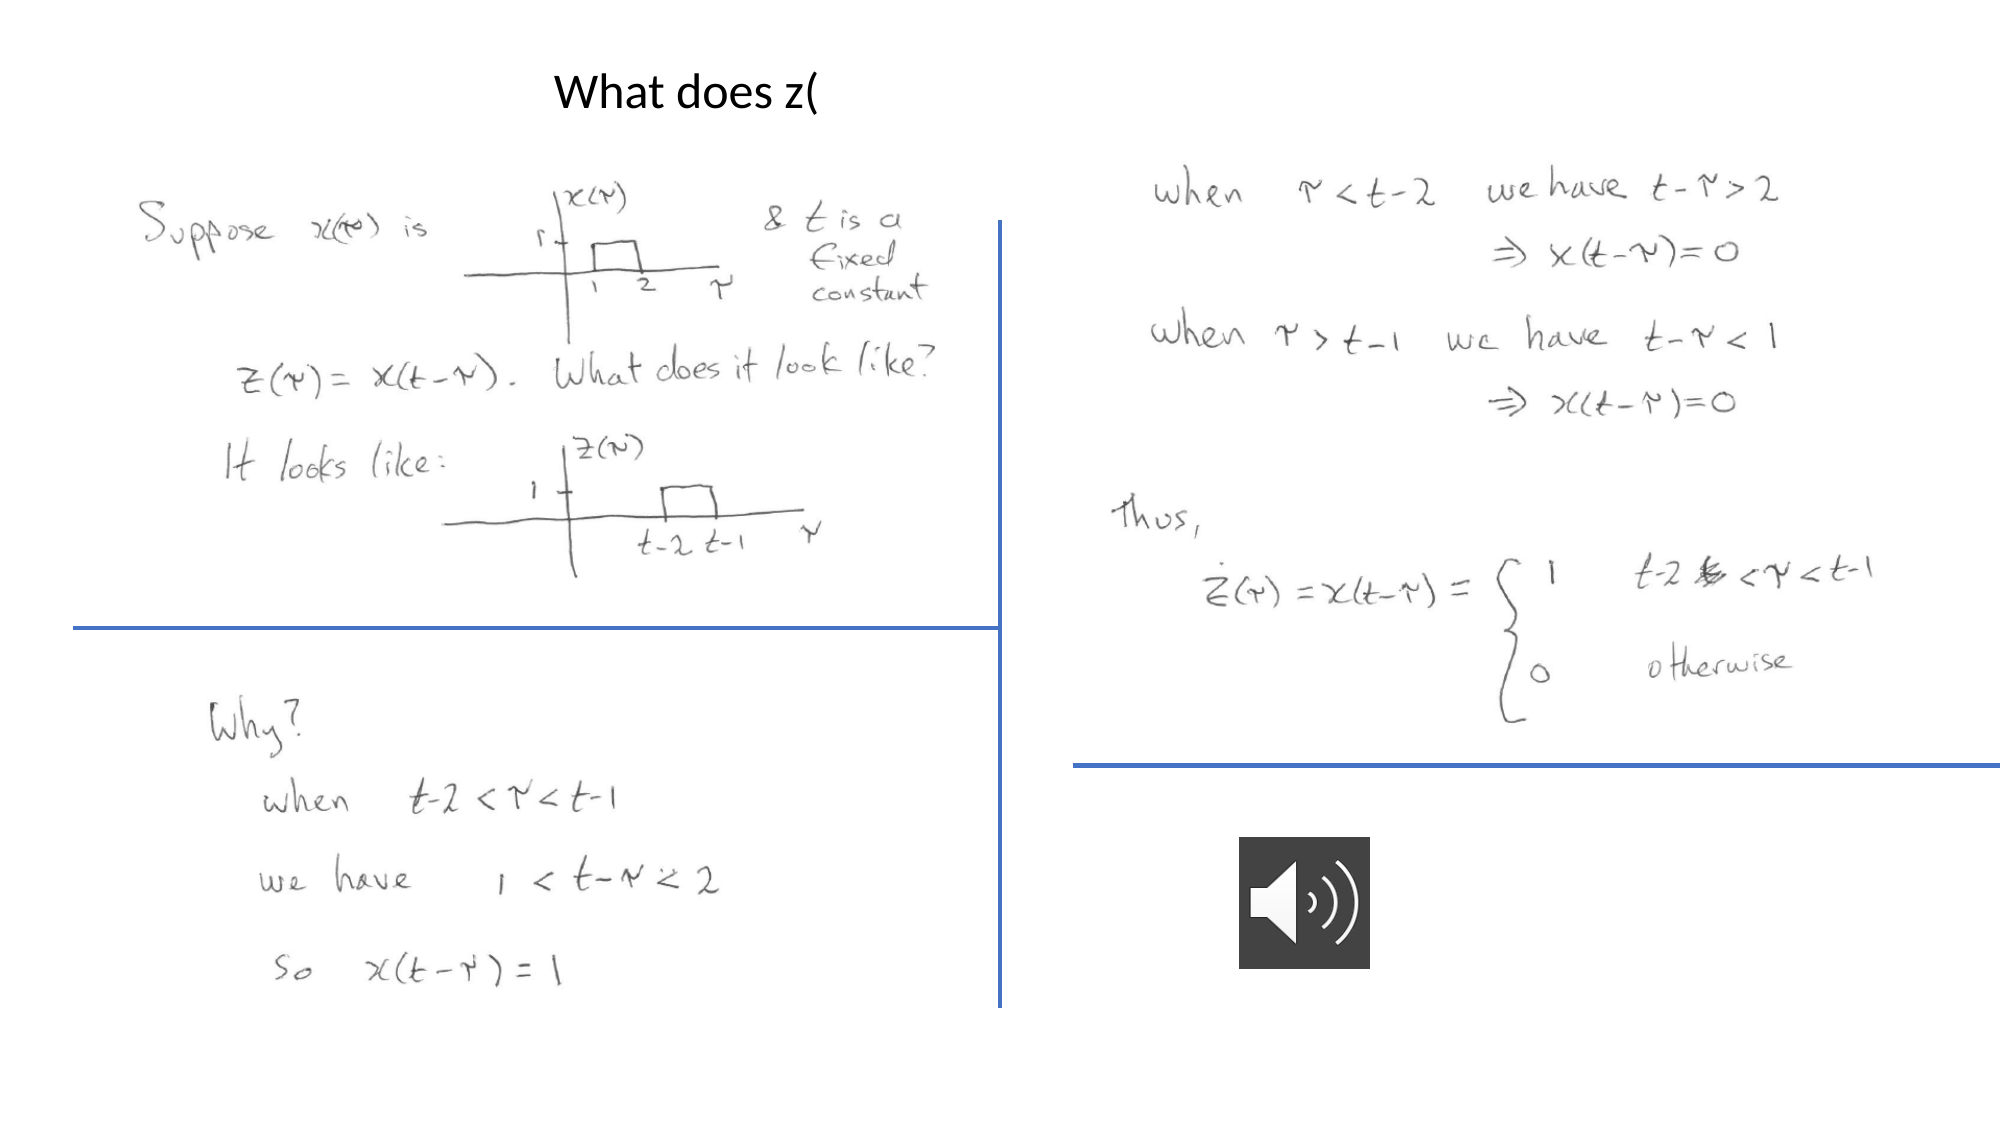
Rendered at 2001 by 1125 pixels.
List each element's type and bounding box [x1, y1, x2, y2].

picture [117, 170, 962, 614]
picture [1237, 836, 1372, 970]
picture [1099, 480, 1909, 748]
picture [183, 673, 757, 1022]
picture [1126, 135, 1820, 444]
